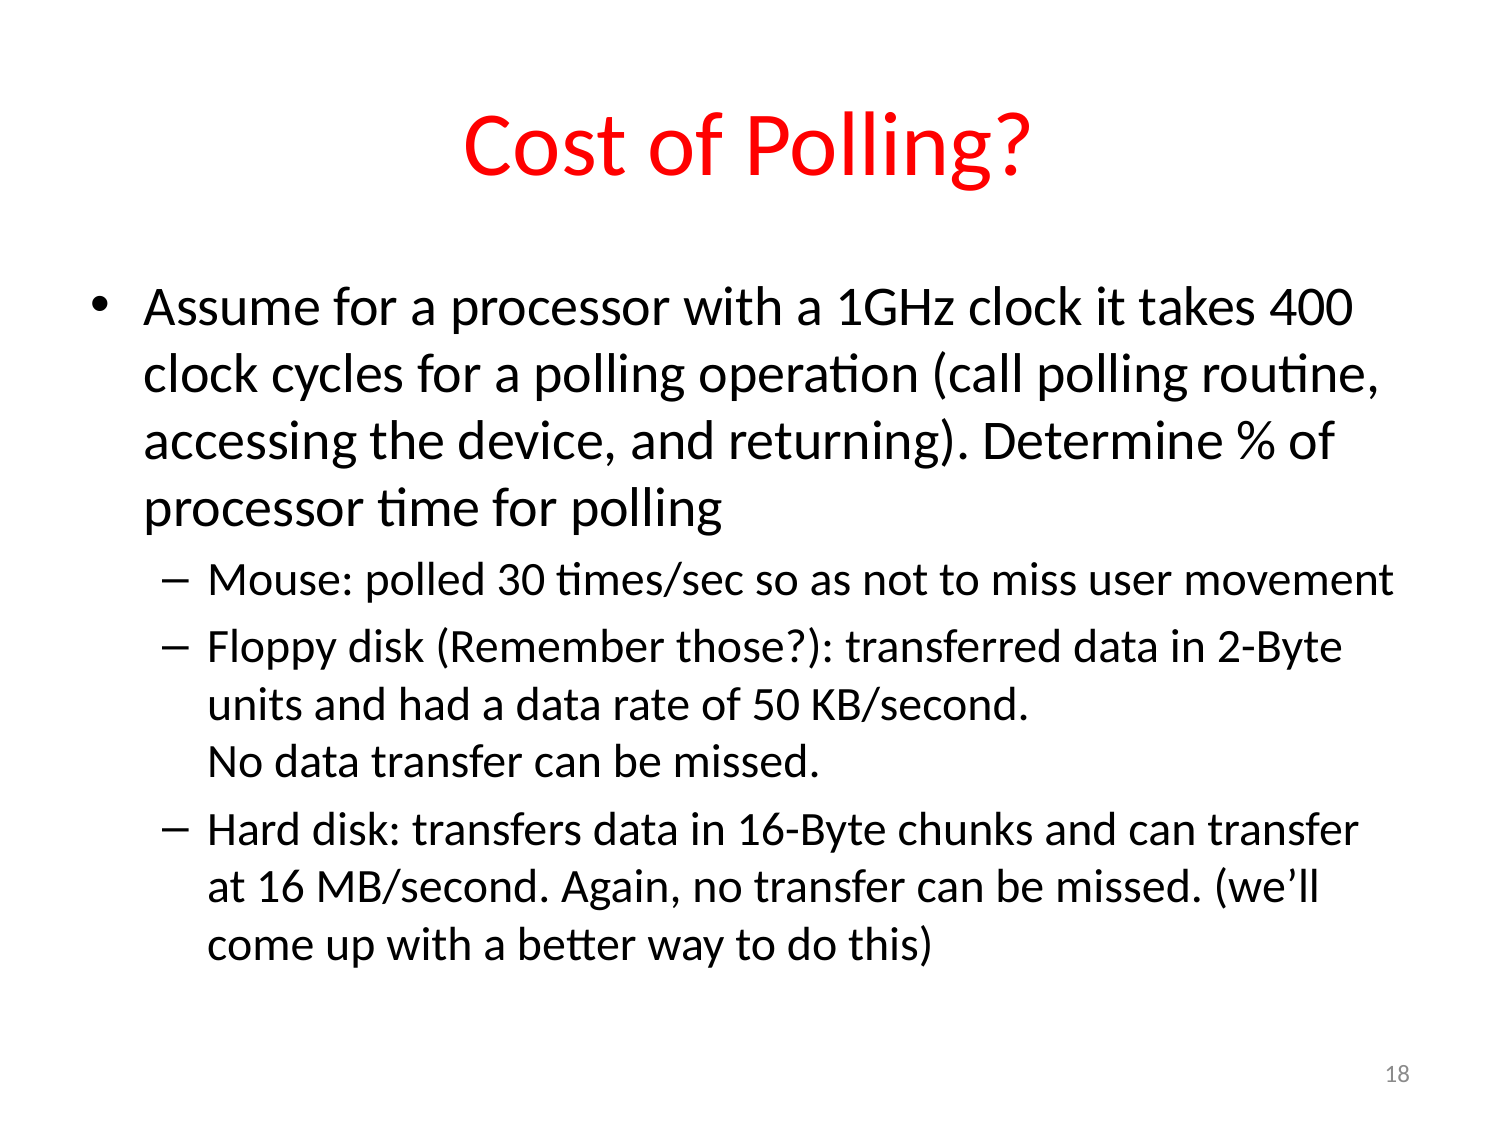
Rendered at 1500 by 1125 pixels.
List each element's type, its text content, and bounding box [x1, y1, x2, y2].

title Cost of Polling? [75, 45, 1425, 233]
list Assume for a processor with a 1GHz clock it takes 400 clock cycles for a polling operation (call polling routine, accessing the device, and returning). Determine % of processor time for polling Mouse: polled 30 times/sec so as not to miss user movement Floppy disk (Remember those?): transferred data in 2-Byte units and had a data rate of 50 KB/second. No data transfer can be missed. Hard disk: transfers data in 16-Byte chunks and can transfer at 16 MB/second. Again, no transfer can be missed. (we’ll come up with a better way to do this) [75, 262, 1425, 1005]
slide_number 18 [1074, 1042, 1425, 1103]
